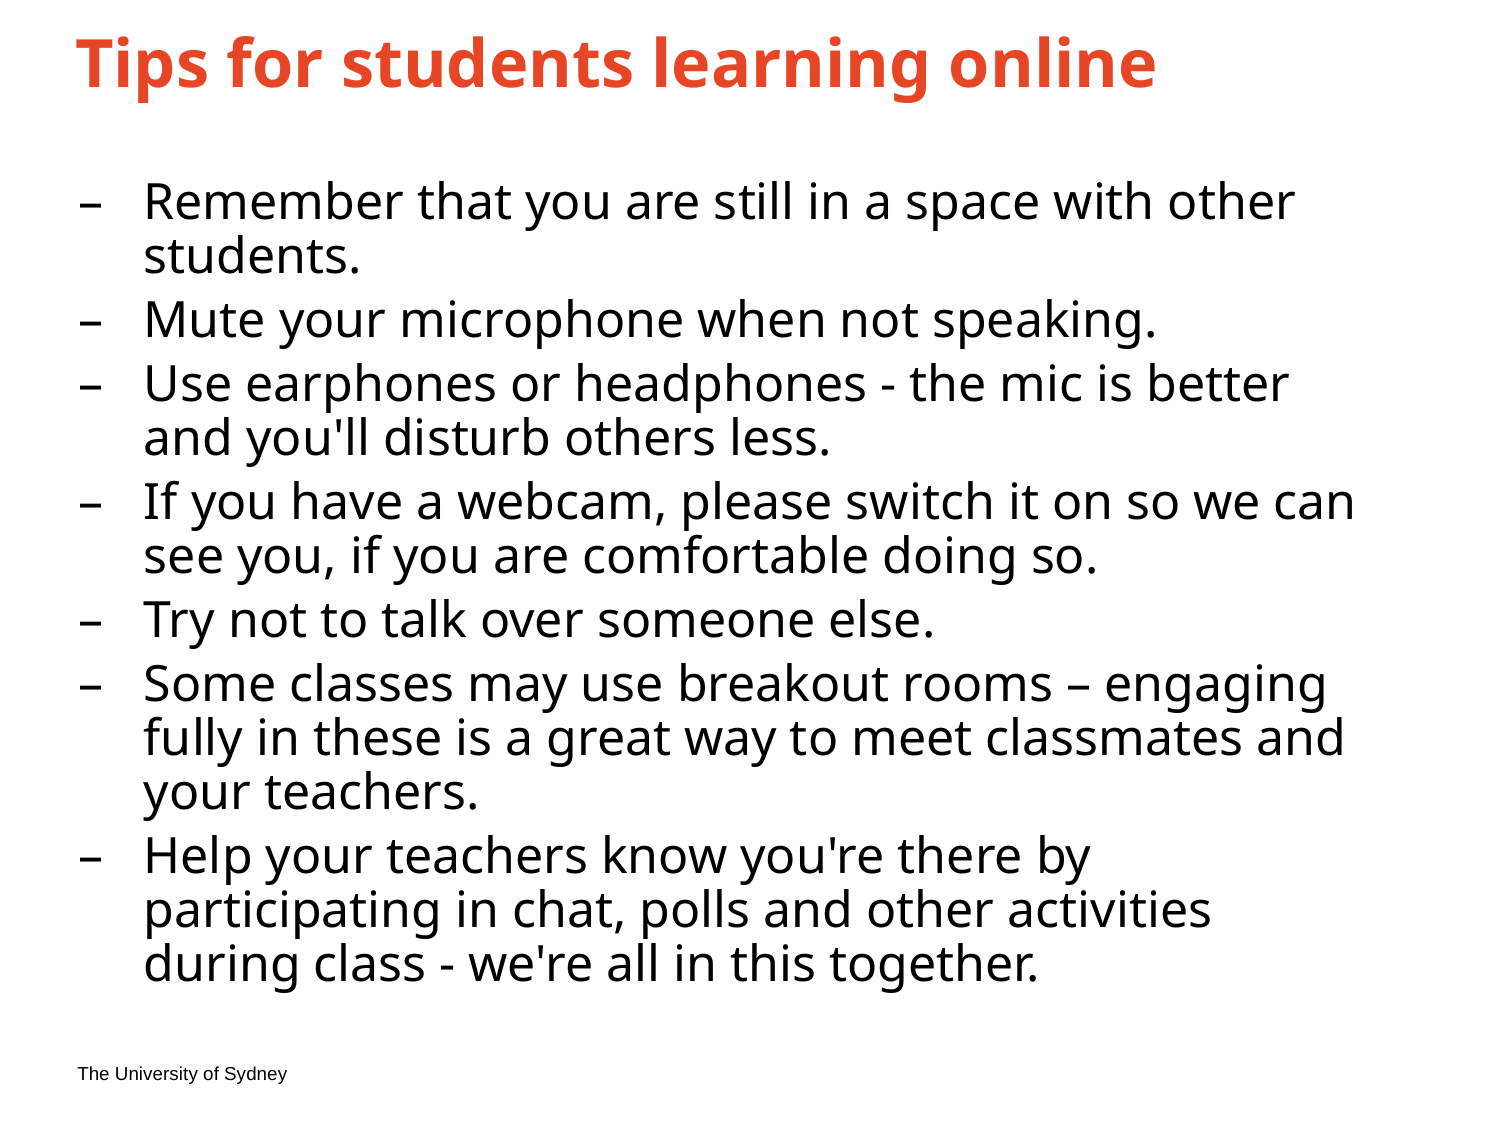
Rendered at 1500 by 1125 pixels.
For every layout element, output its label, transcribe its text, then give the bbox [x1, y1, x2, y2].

text_box Remember that you are still in a space with other students. Mute your microphone when not speaking. Use earphones or headphones - the mic is better and you'll disturb others less. If you have a webcam, please switch it on so we can see you, if you are comfortable doing so. Try not to talk over someone else. Some classes may use breakout rooms – engaging fully in these is a great way to meet classmates and your teachers. Help your teachers know you're there by participating in chat, polls and other activities during class - we're all in this together. [63, 169, 1387, 930]
title Tips for students learning online [75, 21, 1425, 167]
